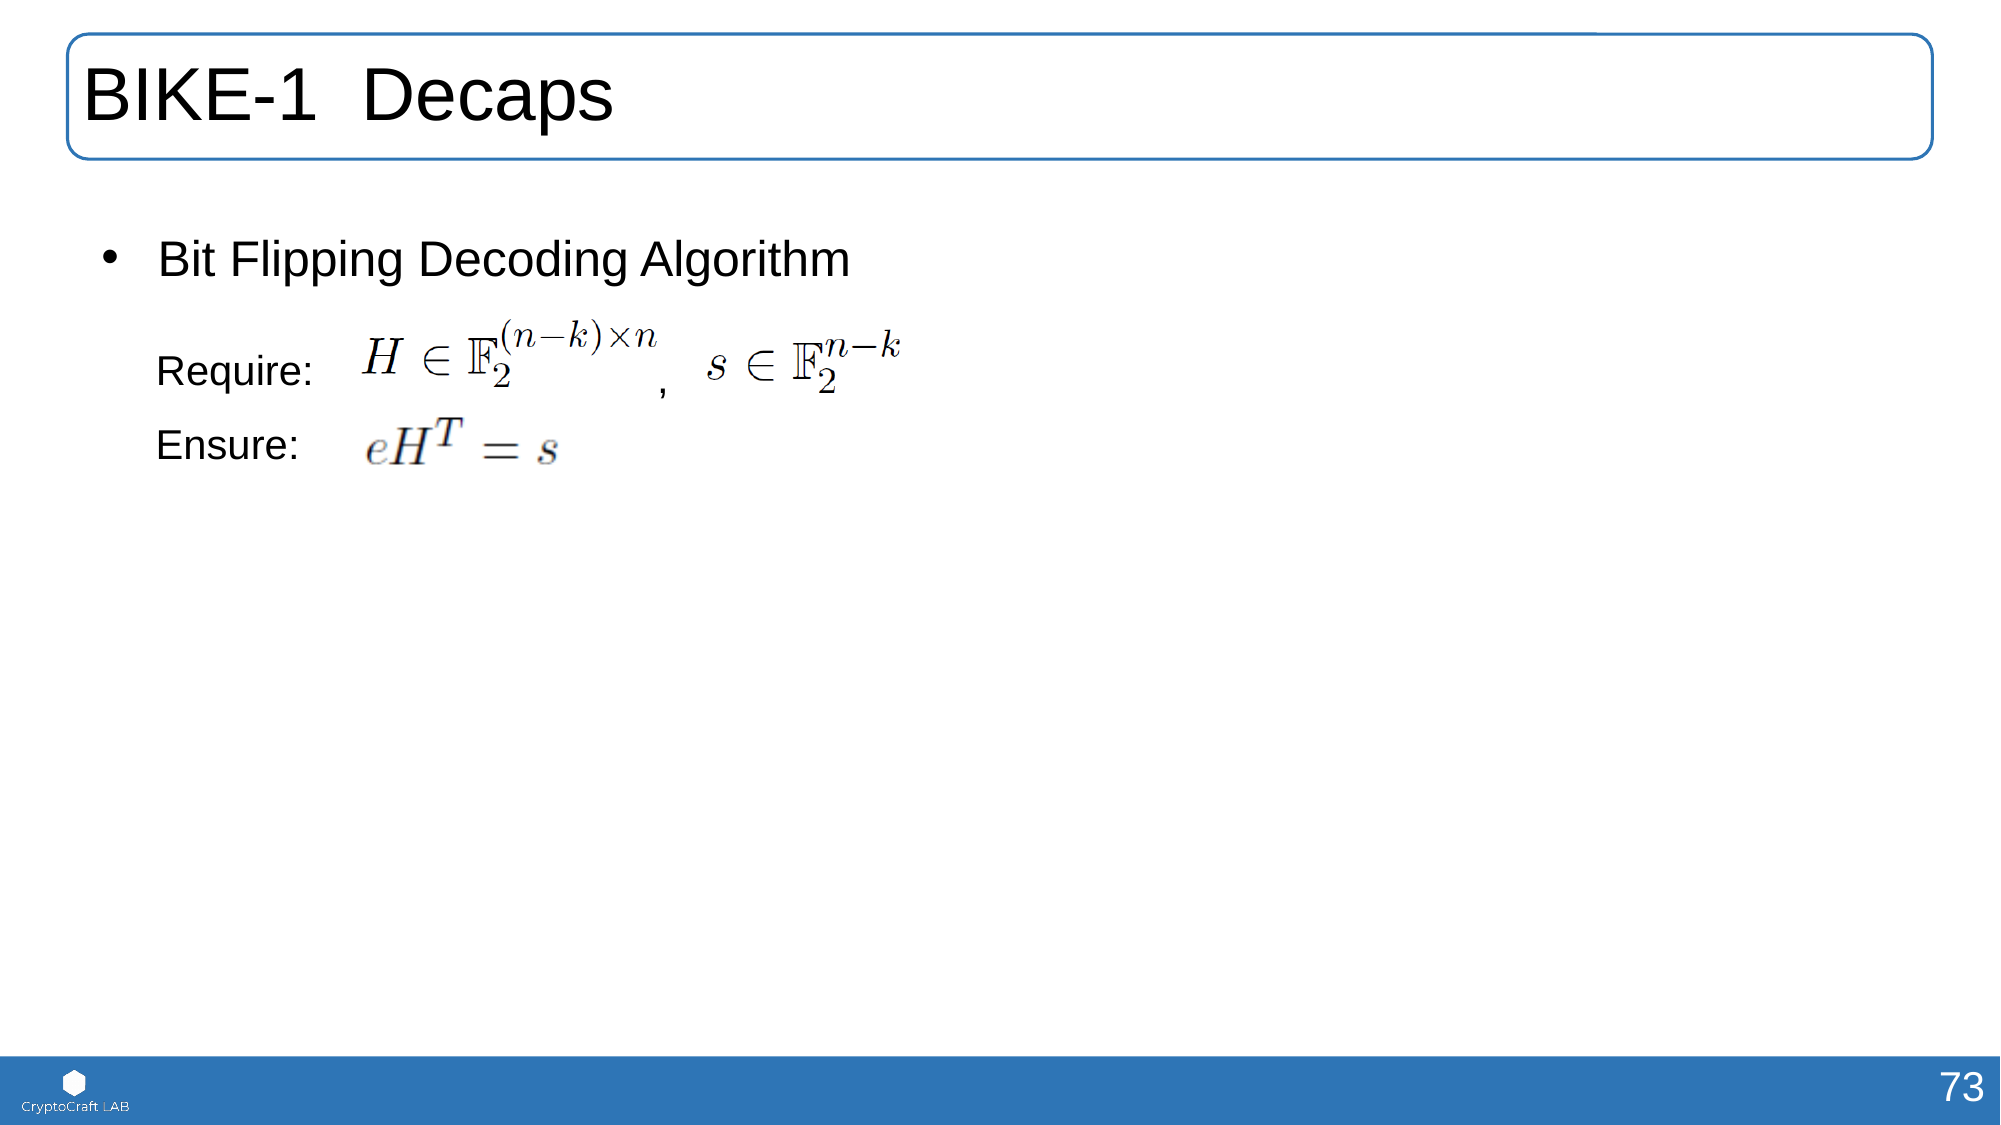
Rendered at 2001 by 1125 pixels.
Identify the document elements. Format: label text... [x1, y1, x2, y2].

picture [13, 1061, 138, 1123]
text_box Require: [141, 336, 329, 402]
picture [698, 314, 910, 406]
title BIKE-1 Decaps [67, 34, 1933, 160]
text_box Ensure: [140, 410, 315, 475]
text_box , [647, 344, 672, 410]
picture [356, 416, 576, 473]
picture [356, 310, 660, 387]
list Bit Flipping Decoding Algorithm [67, 189, 1933, 1019]
